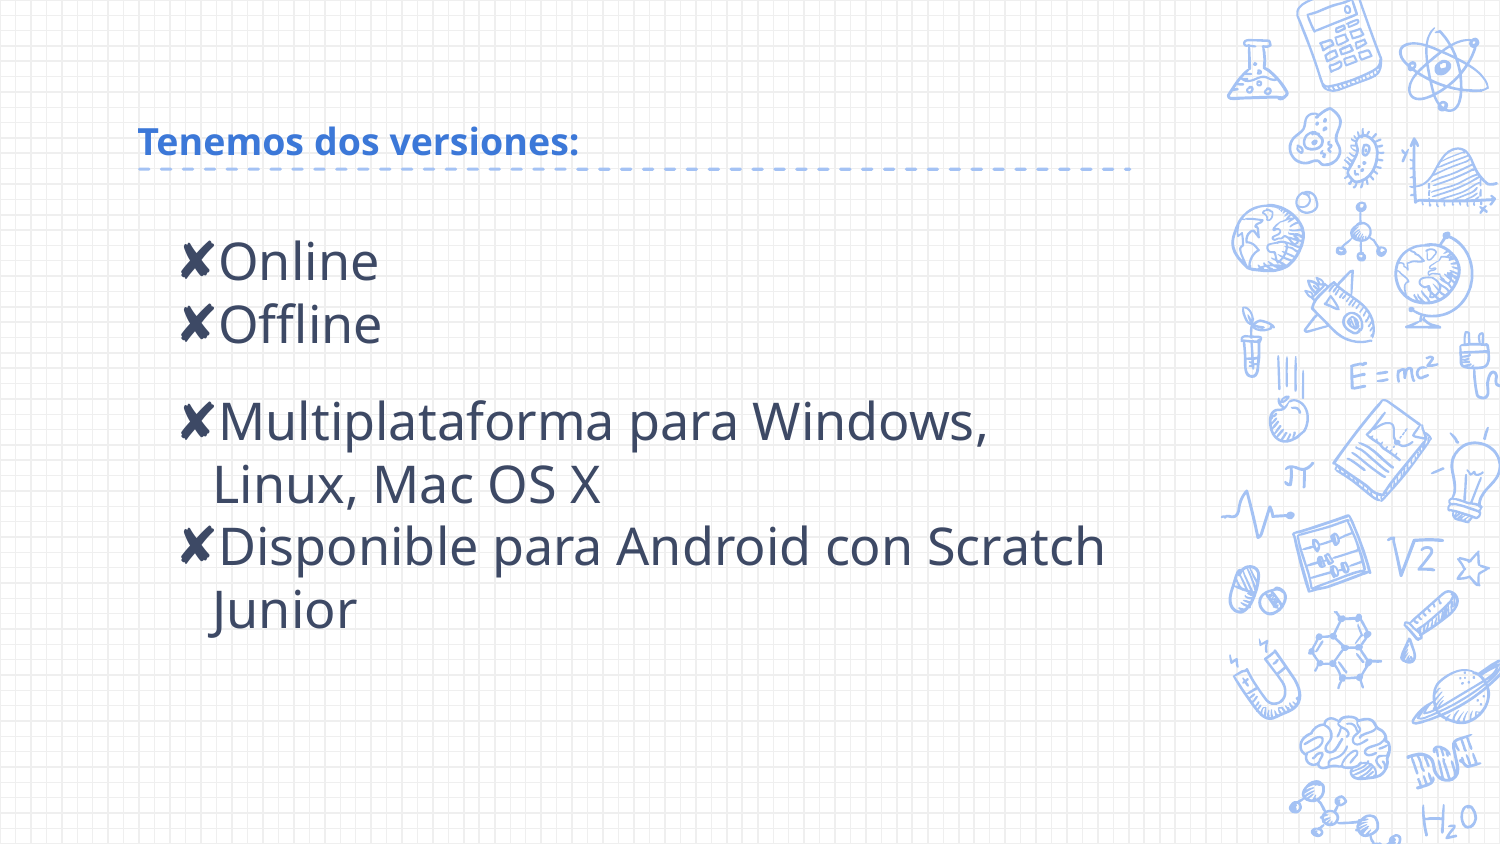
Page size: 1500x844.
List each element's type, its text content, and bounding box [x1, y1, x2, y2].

text_box Online Offline Multiplataforma para Windows, Linux, Mac OS X Disponible para Android con Scratch Junior [122, 213, 1130, 806]
text_box Tenemos dos versiones: [122, 36, 1130, 178]
